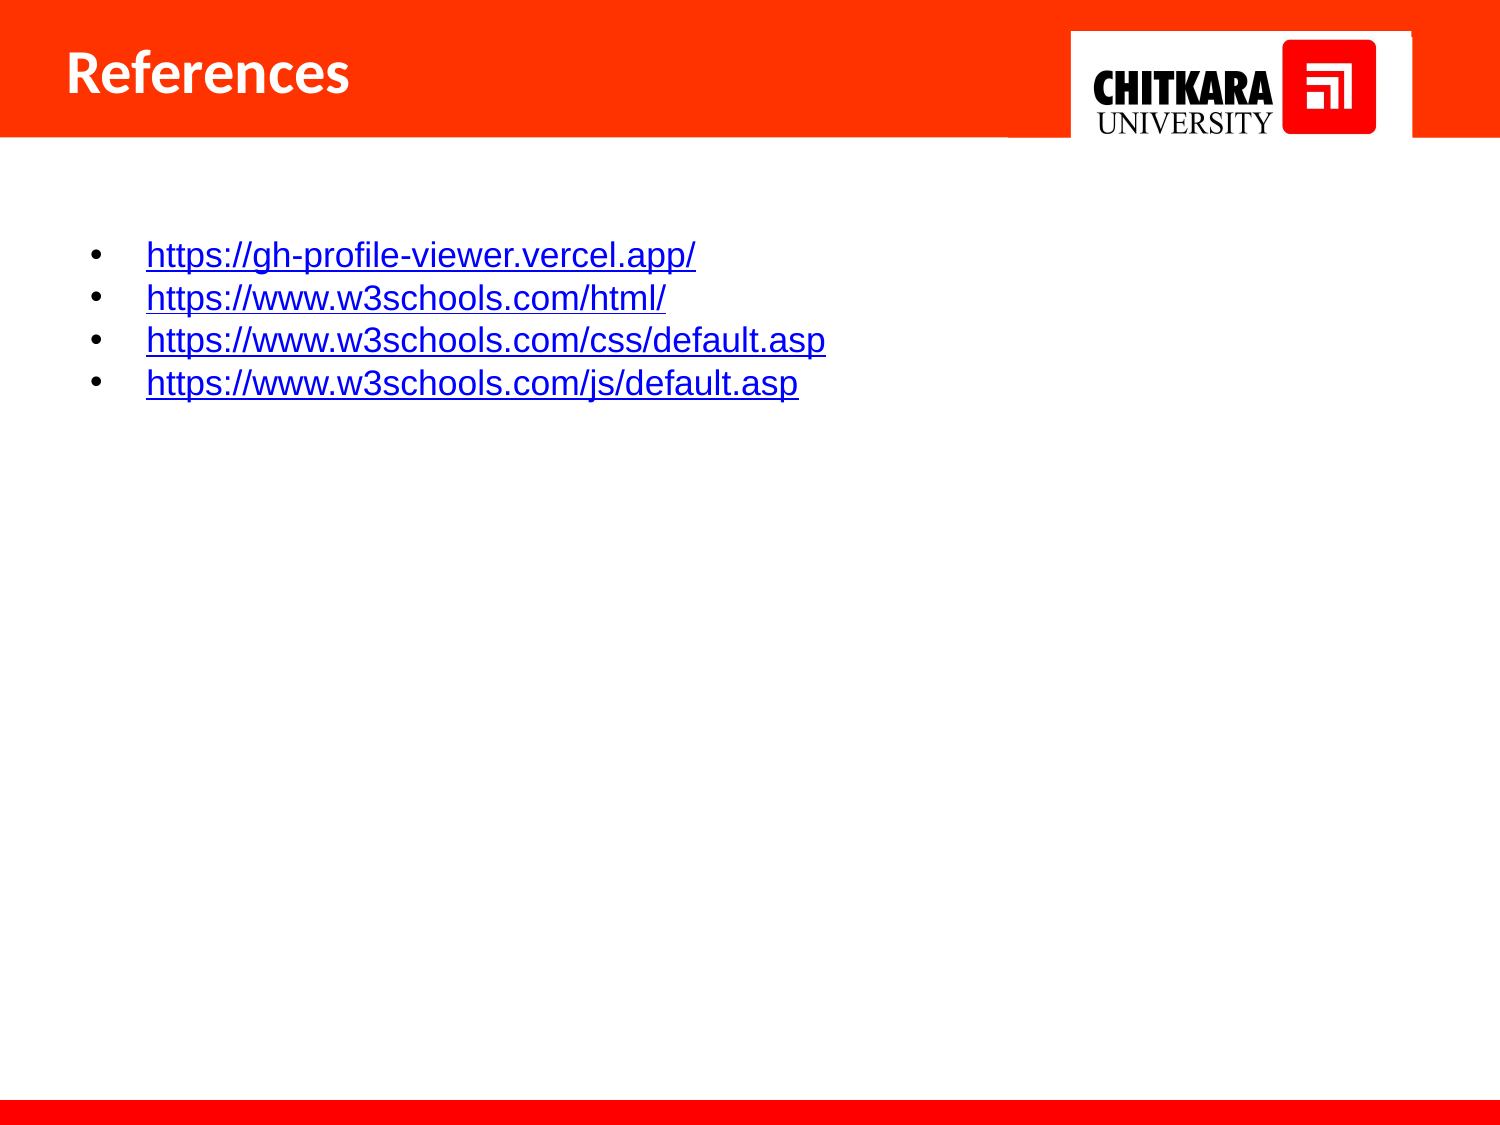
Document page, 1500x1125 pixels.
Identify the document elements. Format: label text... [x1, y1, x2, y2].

title References [51, 0, 1063, 138]
picture [1074, 37, 1391, 138]
list https://gh-profile-viewer.vercel.app/ https://www.w3schools.com/html/ https://www.w3schools.com/css/default.asp https://www.w3schools.com/js/default.asp [75, 224, 1425, 968]
